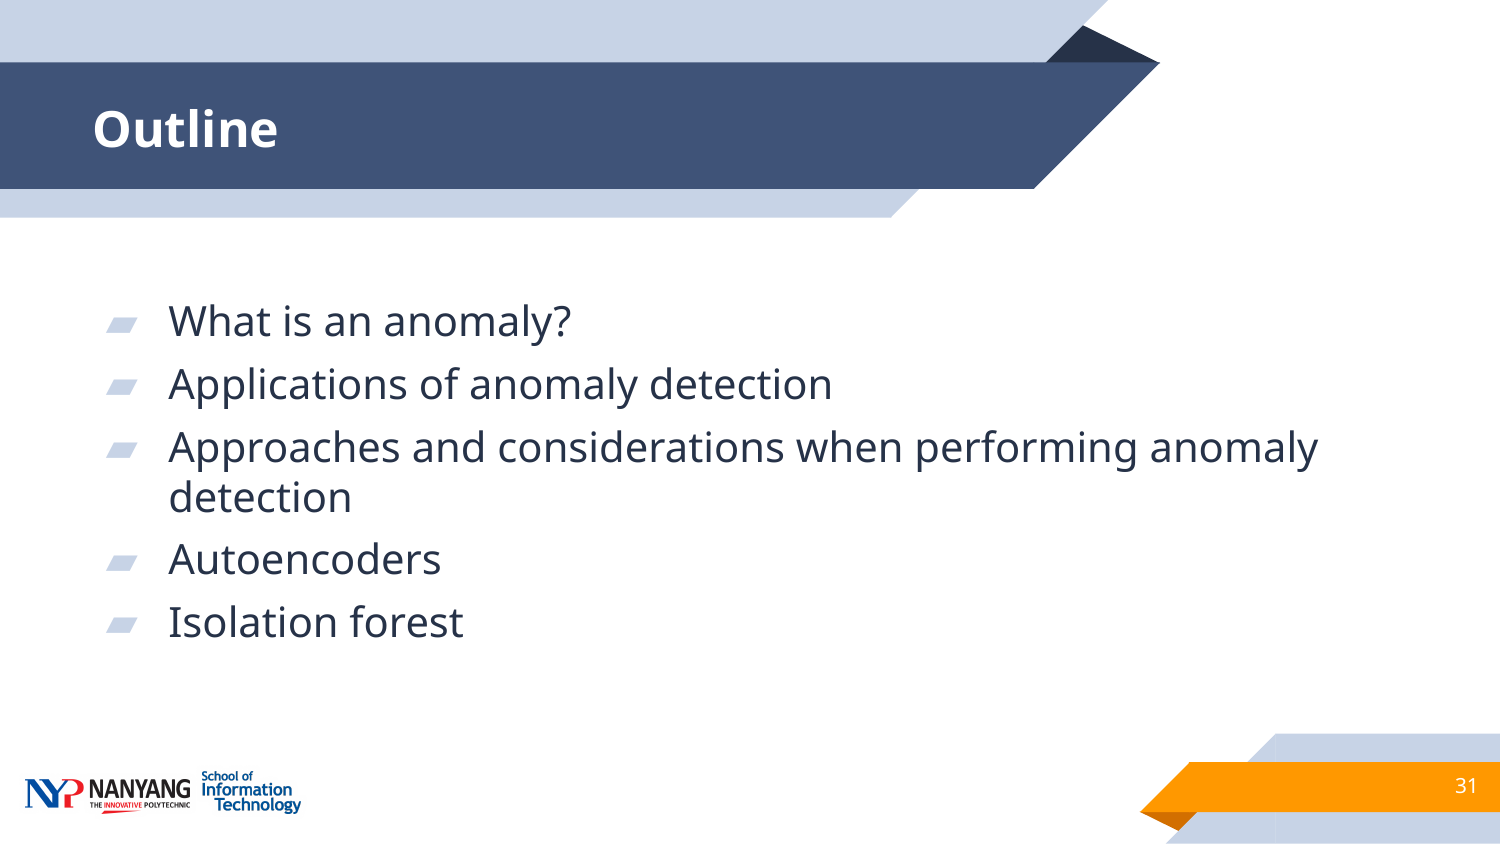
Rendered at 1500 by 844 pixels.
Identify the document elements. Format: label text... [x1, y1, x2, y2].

title Outline [77, 64, 1028, 190]
picture [202, 771, 301, 814]
list What is an anomaly? Applications of anomaly detection Approaches and considerations when performing anomaly detection Autoencoders Isolation forest [78, 217, 1418, 734]
slide_number 31 [1249, 760, 1494, 813]
picture [25, 779, 190, 814]
